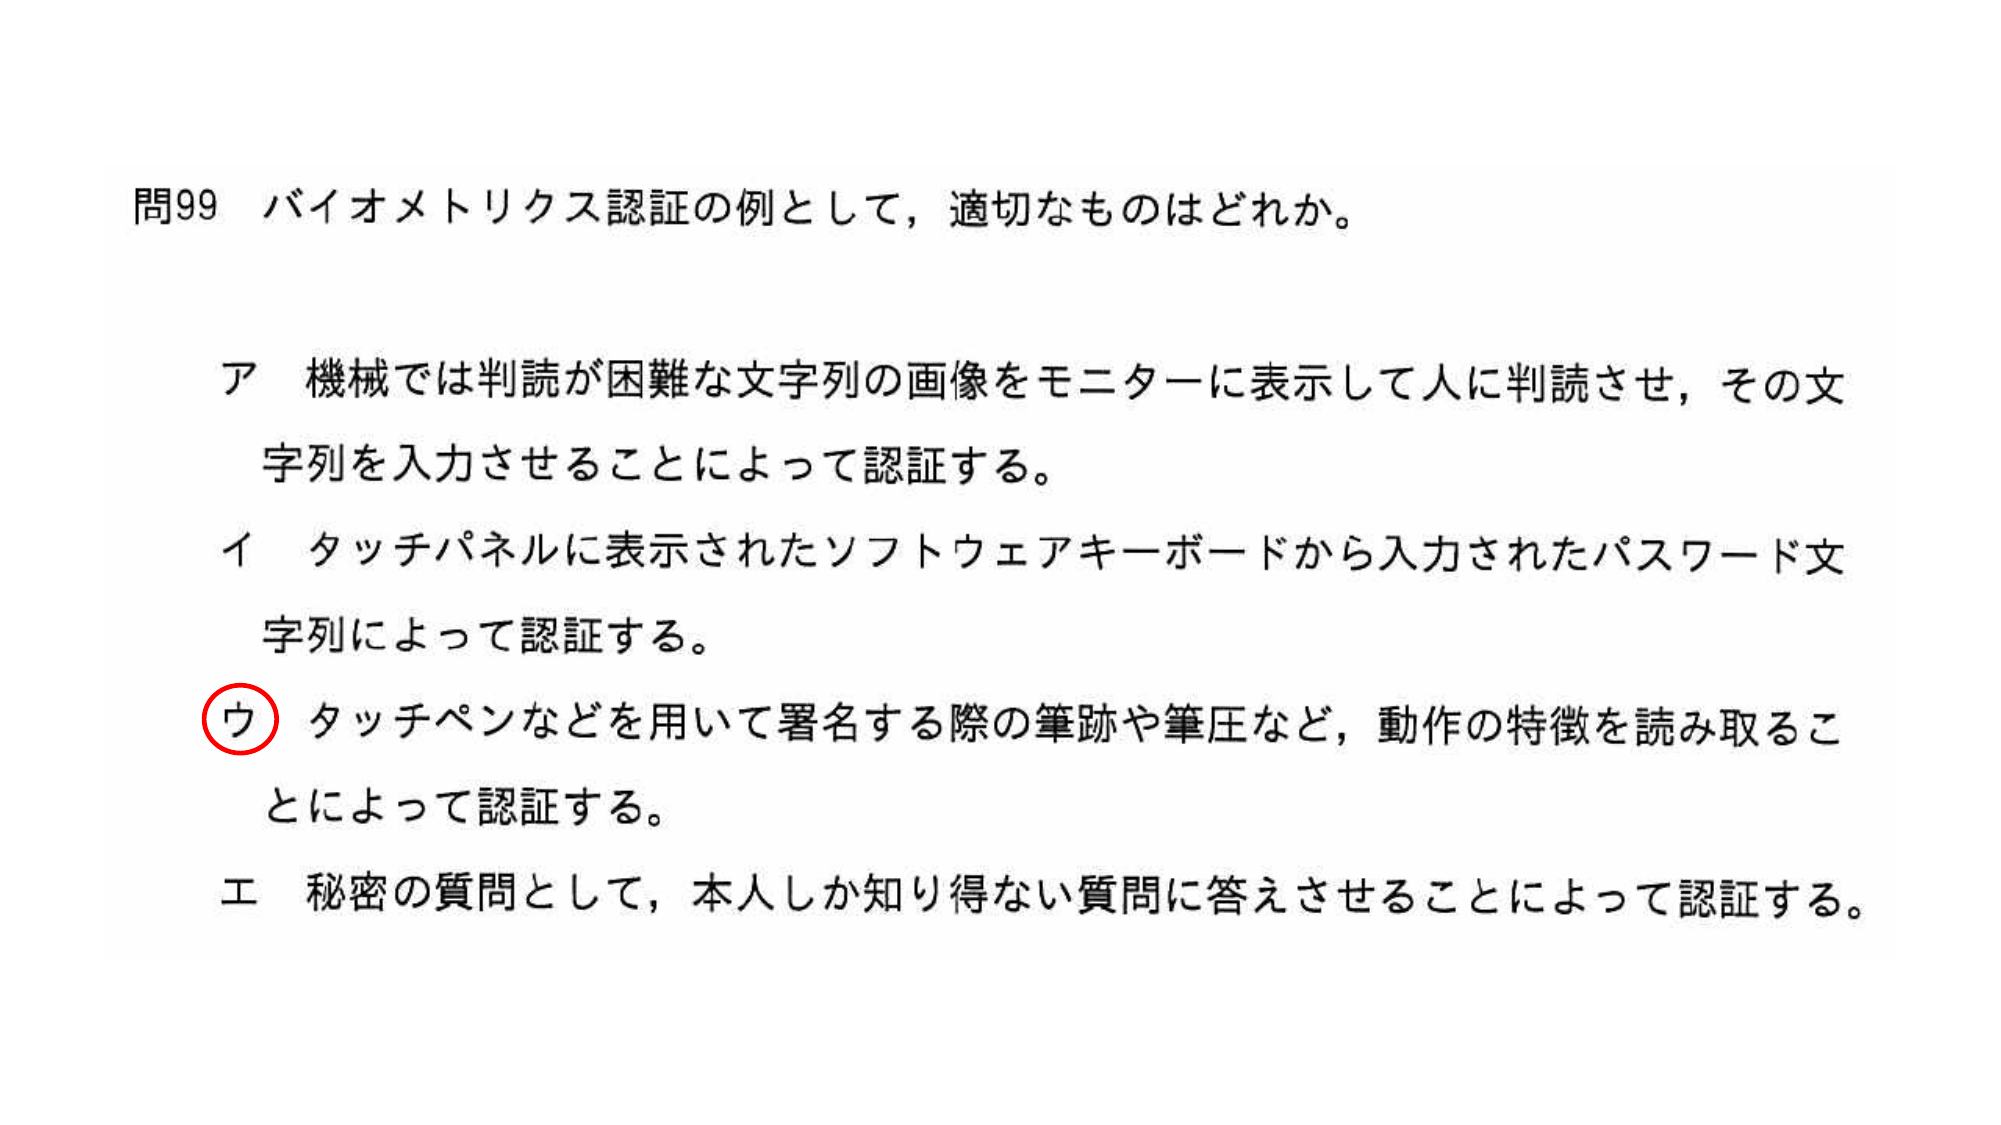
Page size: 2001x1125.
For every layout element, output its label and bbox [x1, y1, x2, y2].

picture [103, 165, 1897, 960]
